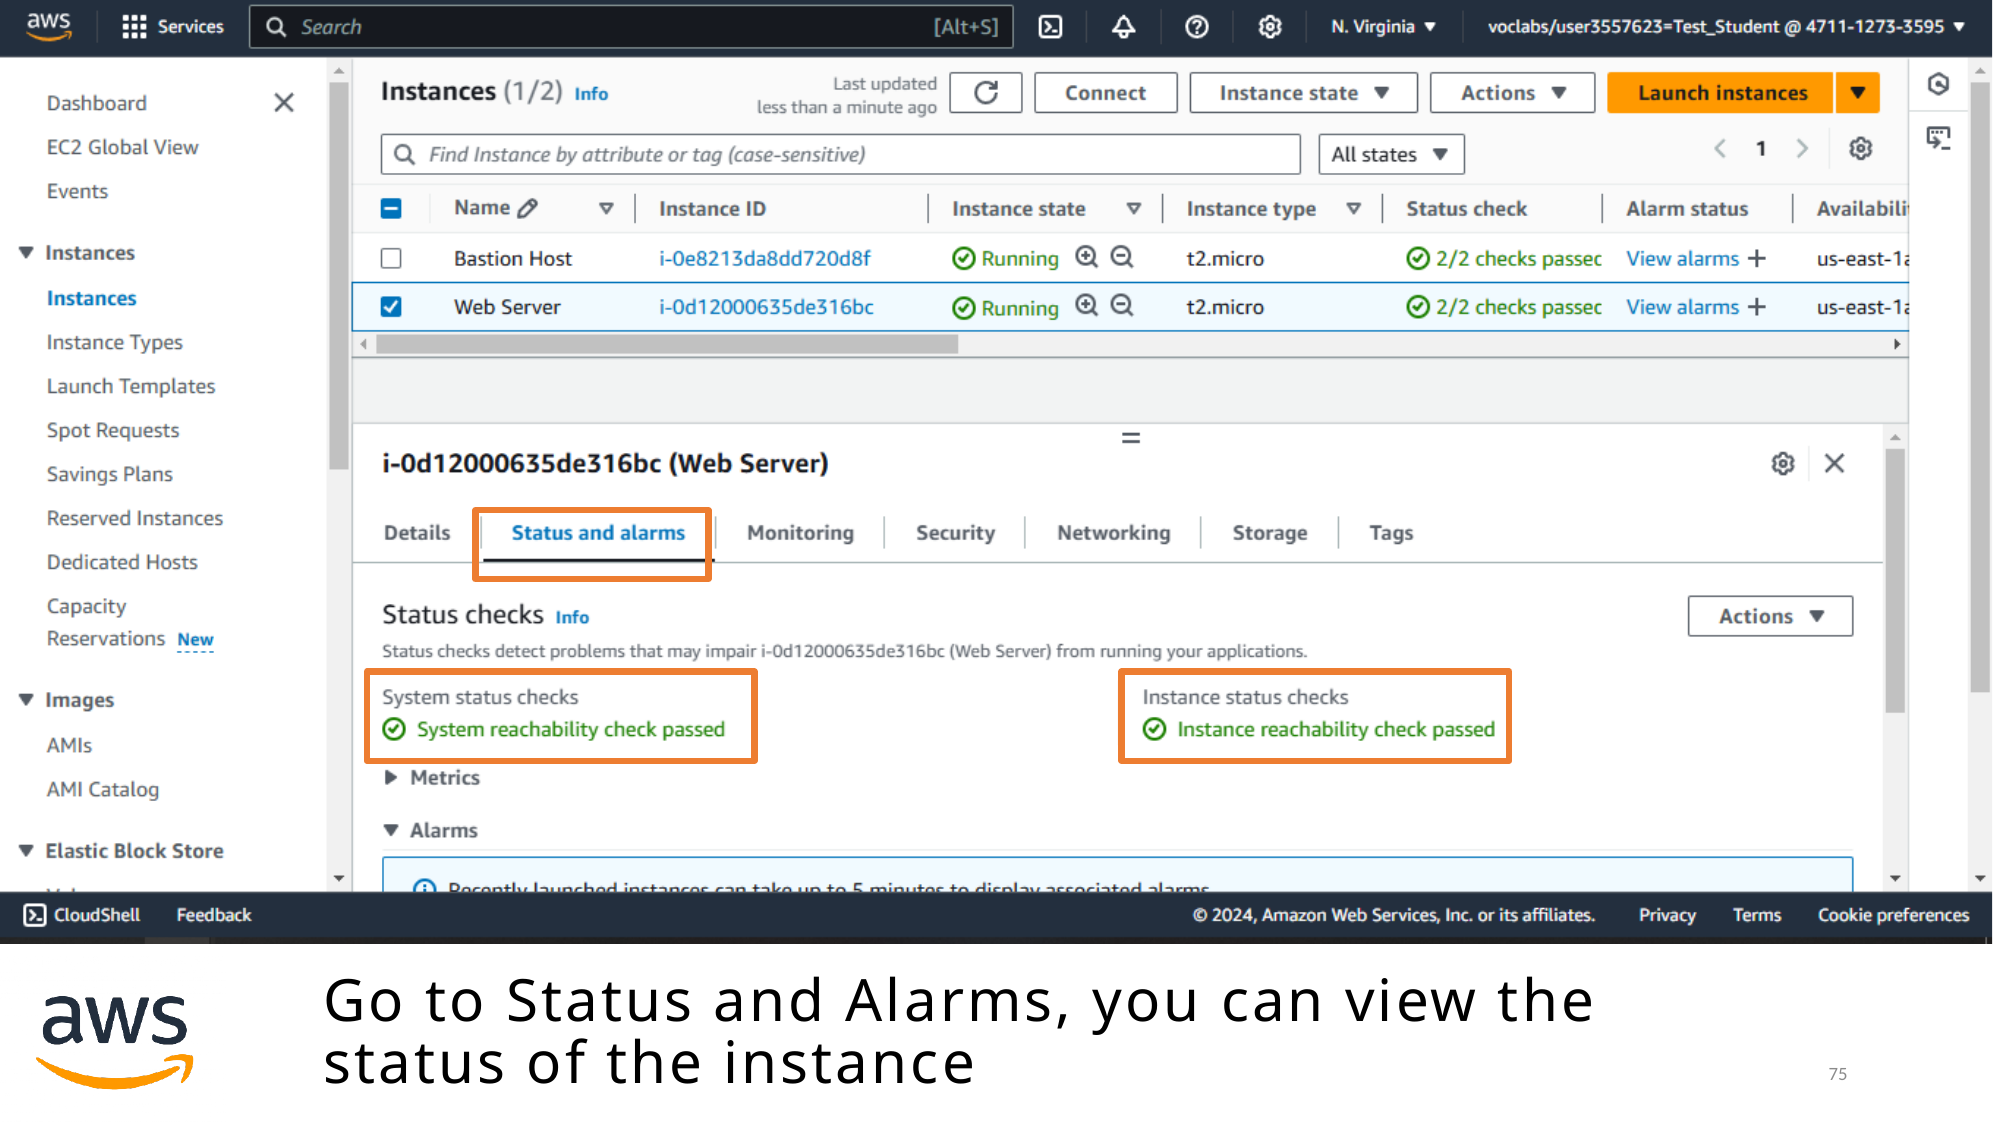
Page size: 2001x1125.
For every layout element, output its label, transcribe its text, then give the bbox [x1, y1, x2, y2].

picture [0, 956, 227, 1125]
slide_number 75 [1690, 1042, 1863, 1103]
picture [0, 0, 1993, 944]
text_box Go to Status and Alarms, you can view the status of the instance [308, 944, 1690, 1125]
